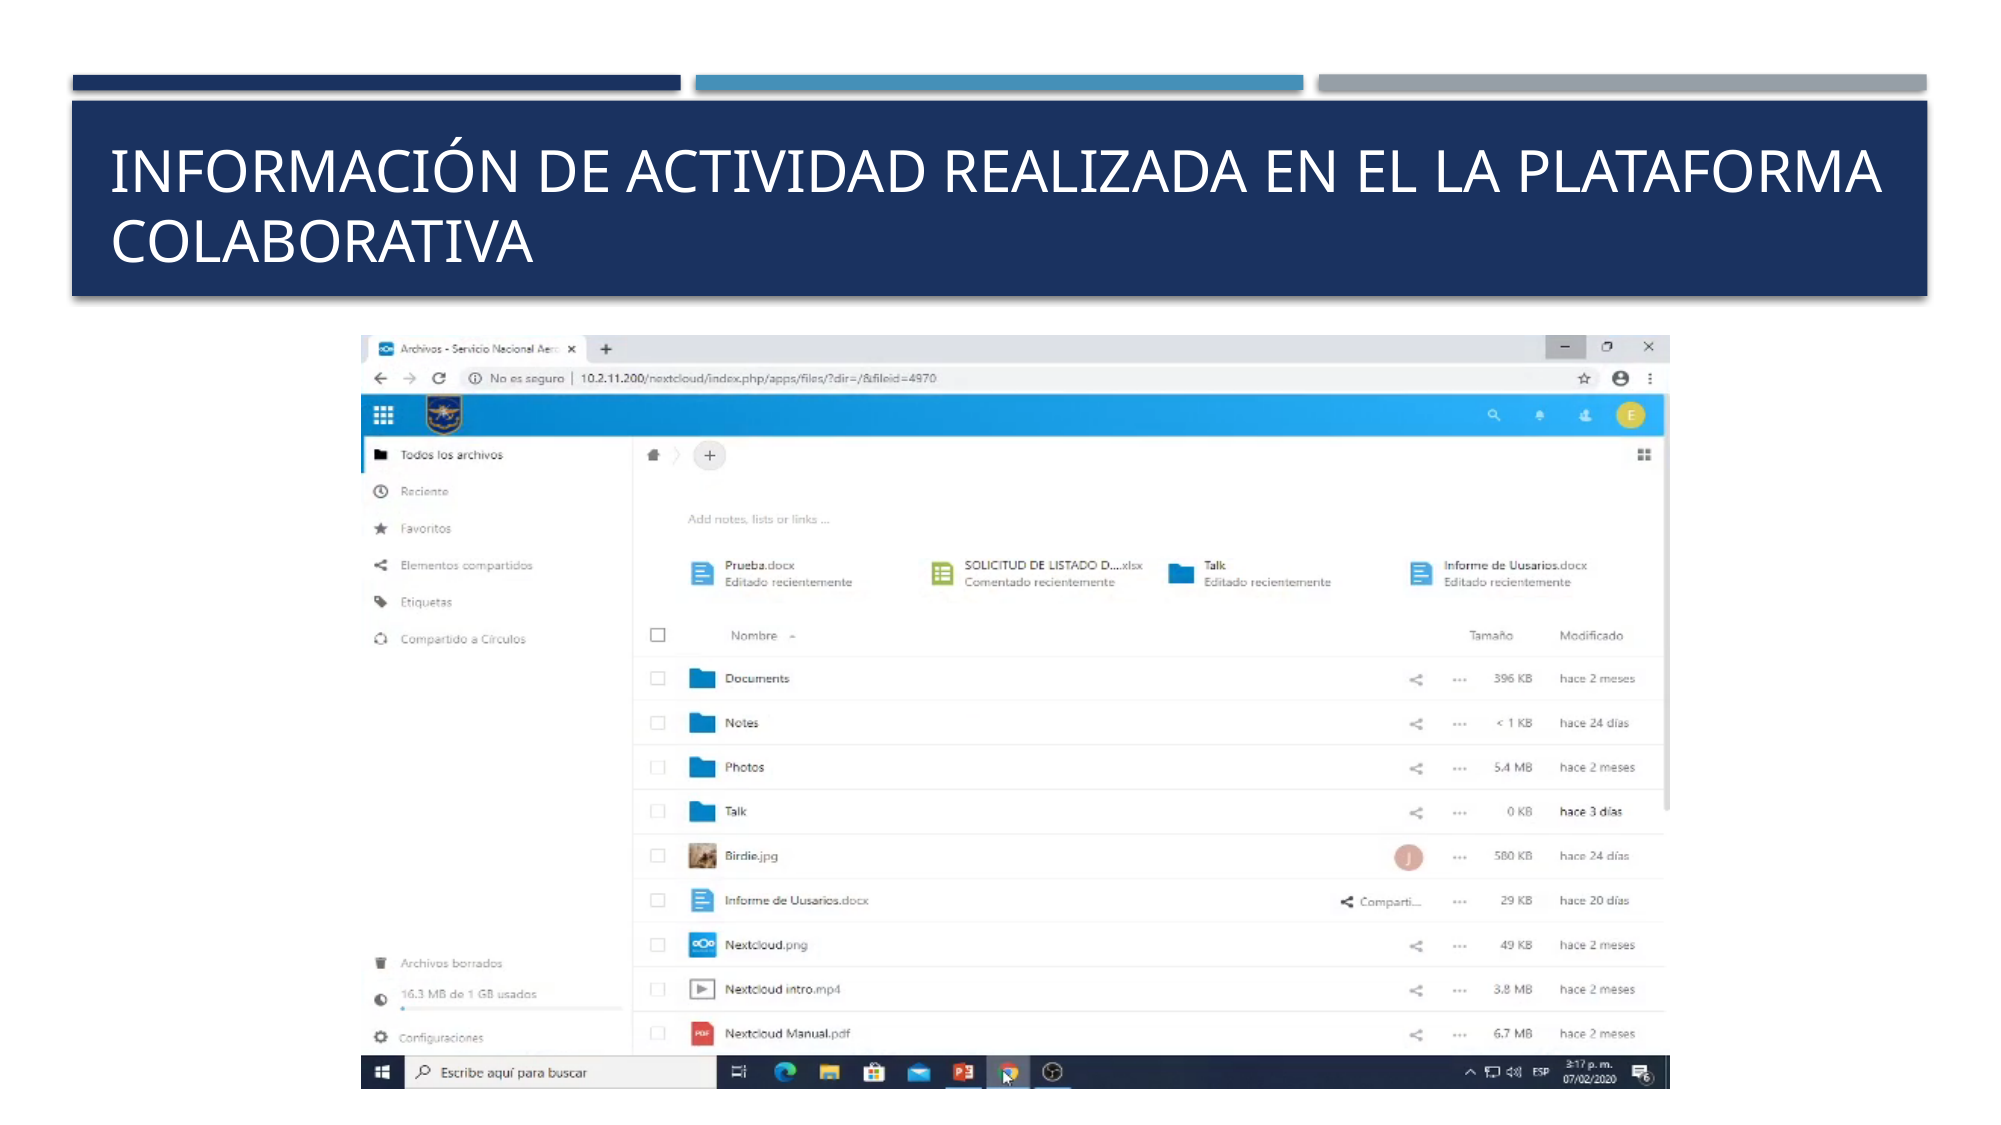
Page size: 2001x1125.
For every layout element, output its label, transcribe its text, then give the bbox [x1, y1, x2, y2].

title Información de actividad realizada en el la plataforma colaborativa [95, 115, 1905, 282]
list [359, 333, 1672, 1091]
